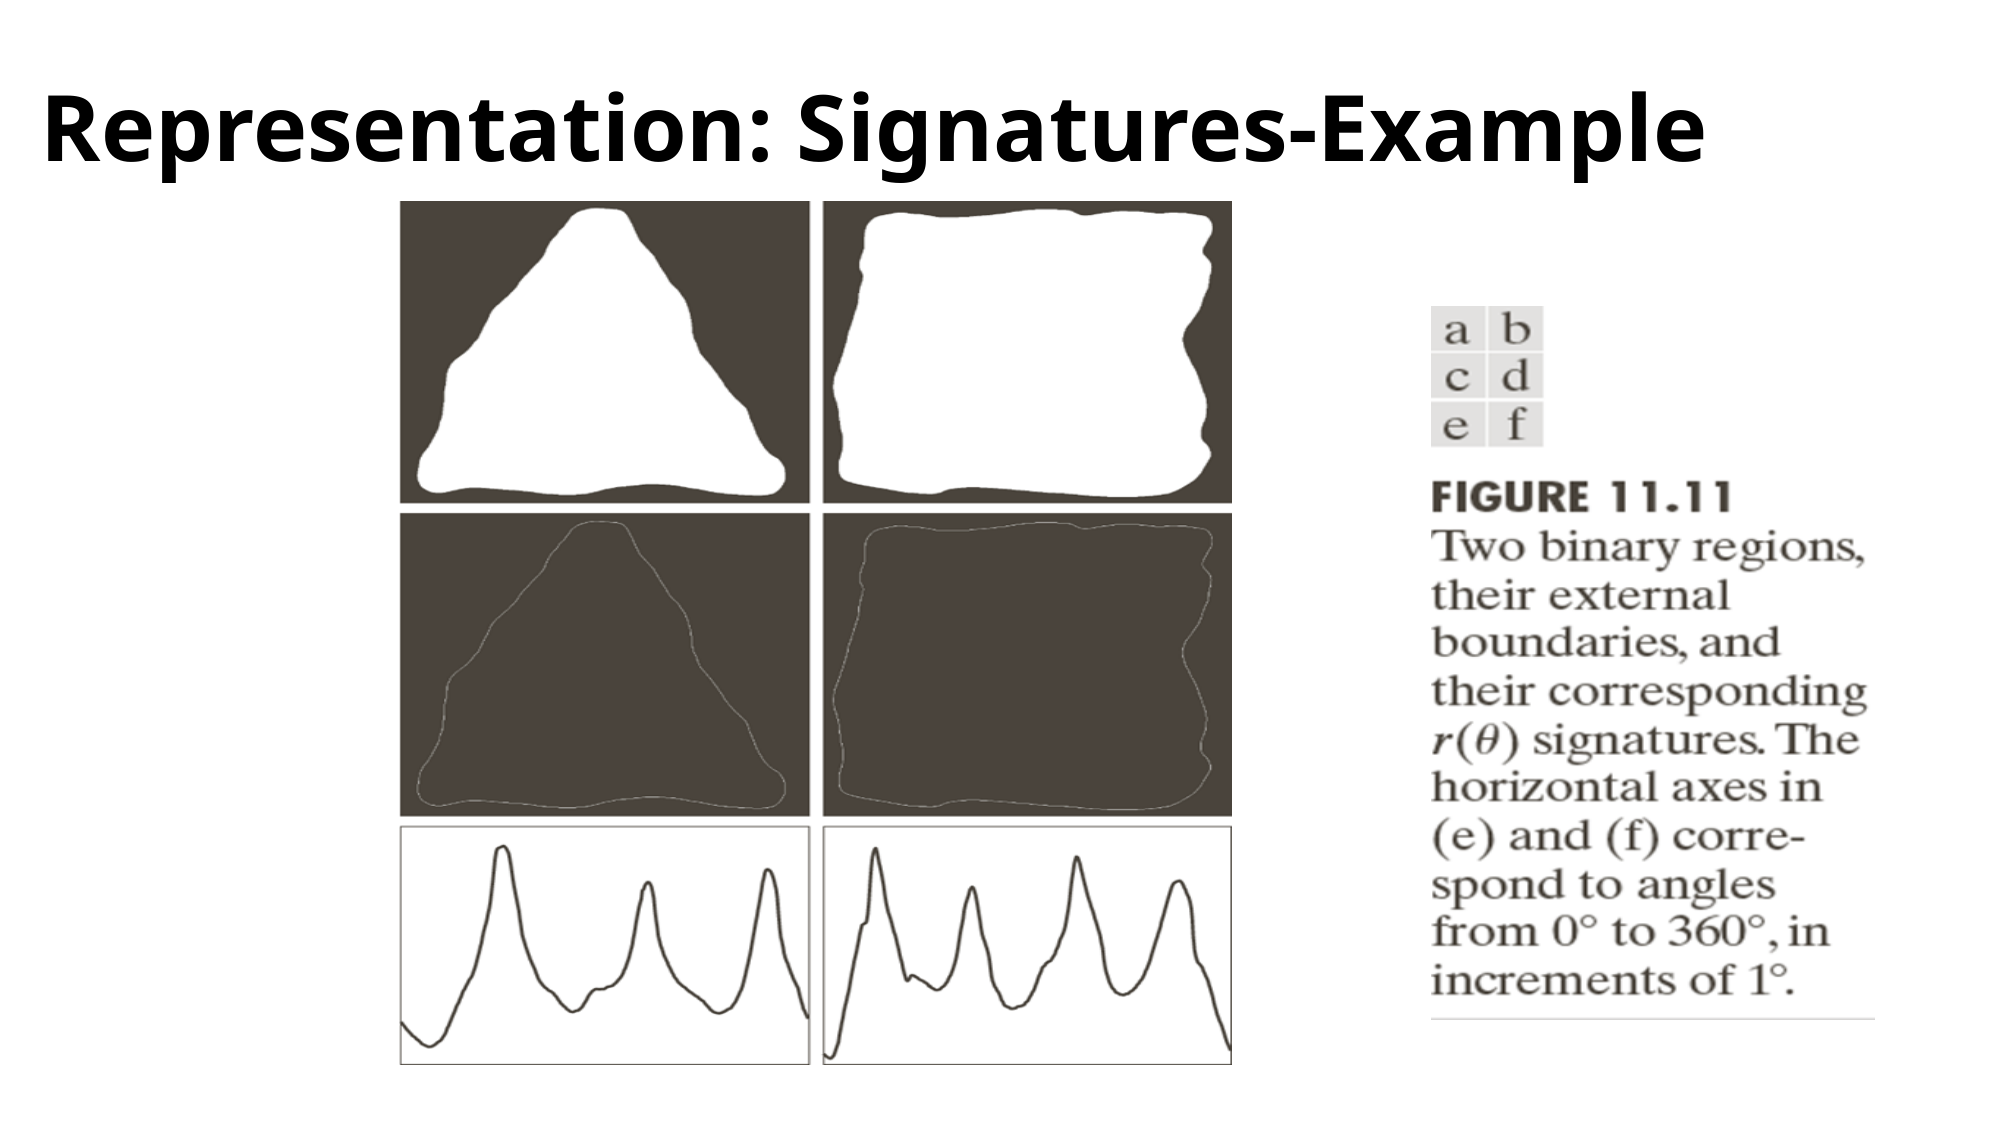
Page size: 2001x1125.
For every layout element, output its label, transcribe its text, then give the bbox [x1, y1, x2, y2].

picture [399, 201, 1232, 1065]
picture [1431, 306, 1875, 1020]
title Representation: Signatures-Example [25, 23, 1751, 241]
